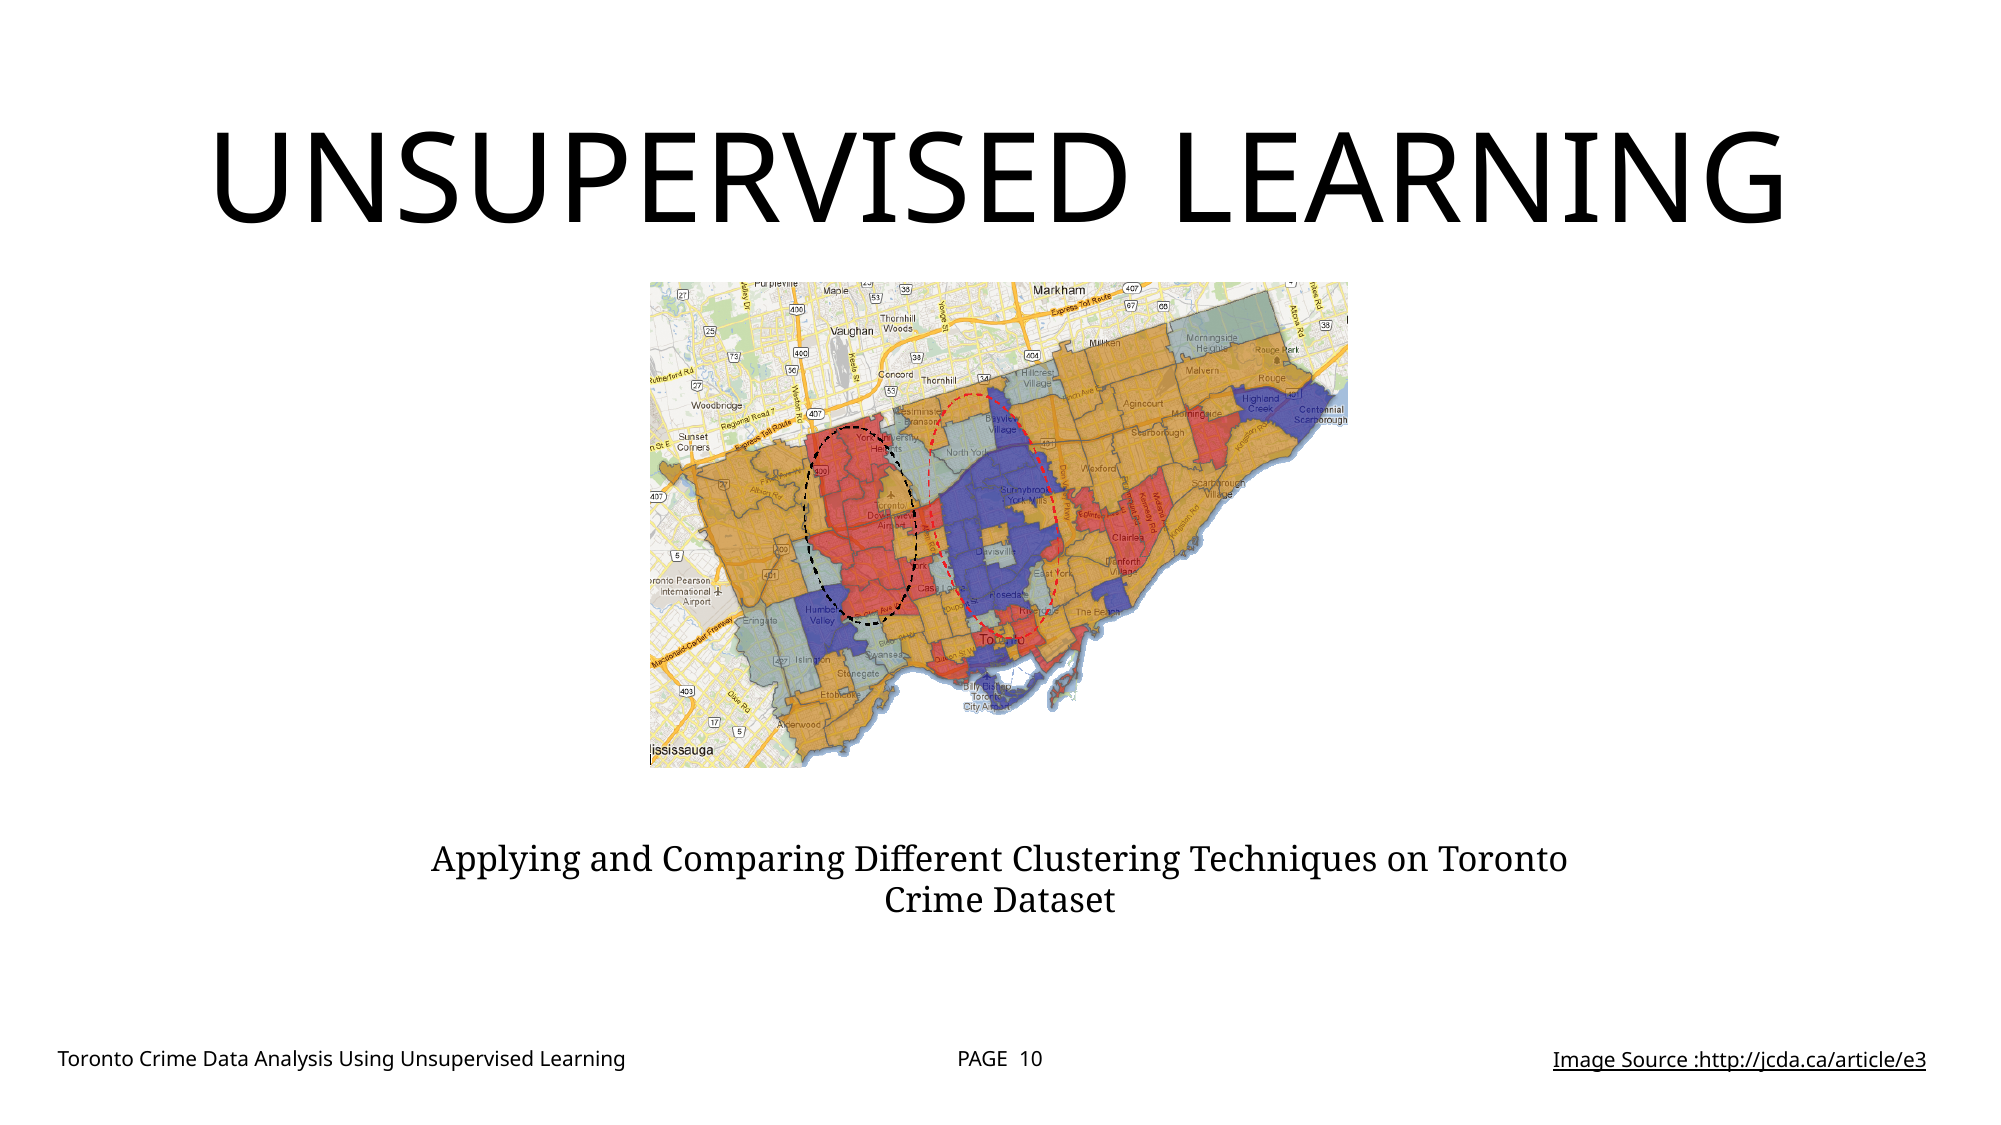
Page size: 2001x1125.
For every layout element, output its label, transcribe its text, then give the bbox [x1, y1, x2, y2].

footer Toronto Crime Data Analysis Using Unsupervised Learning [42, 1039, 900, 1081]
text_box Image Source :http://jcda.ca/article/e3 [1538, 1039, 2000, 1083]
list Applying and Comparing Different Clustering Techniques on Toronto Crime Dataset [414, 828, 1586, 927]
slide_number PAGE 10 [916, 1039, 1084, 1081]
picture [650, 282, 1350, 784]
title Unsupervised Learning [51, 84, 1949, 256]
